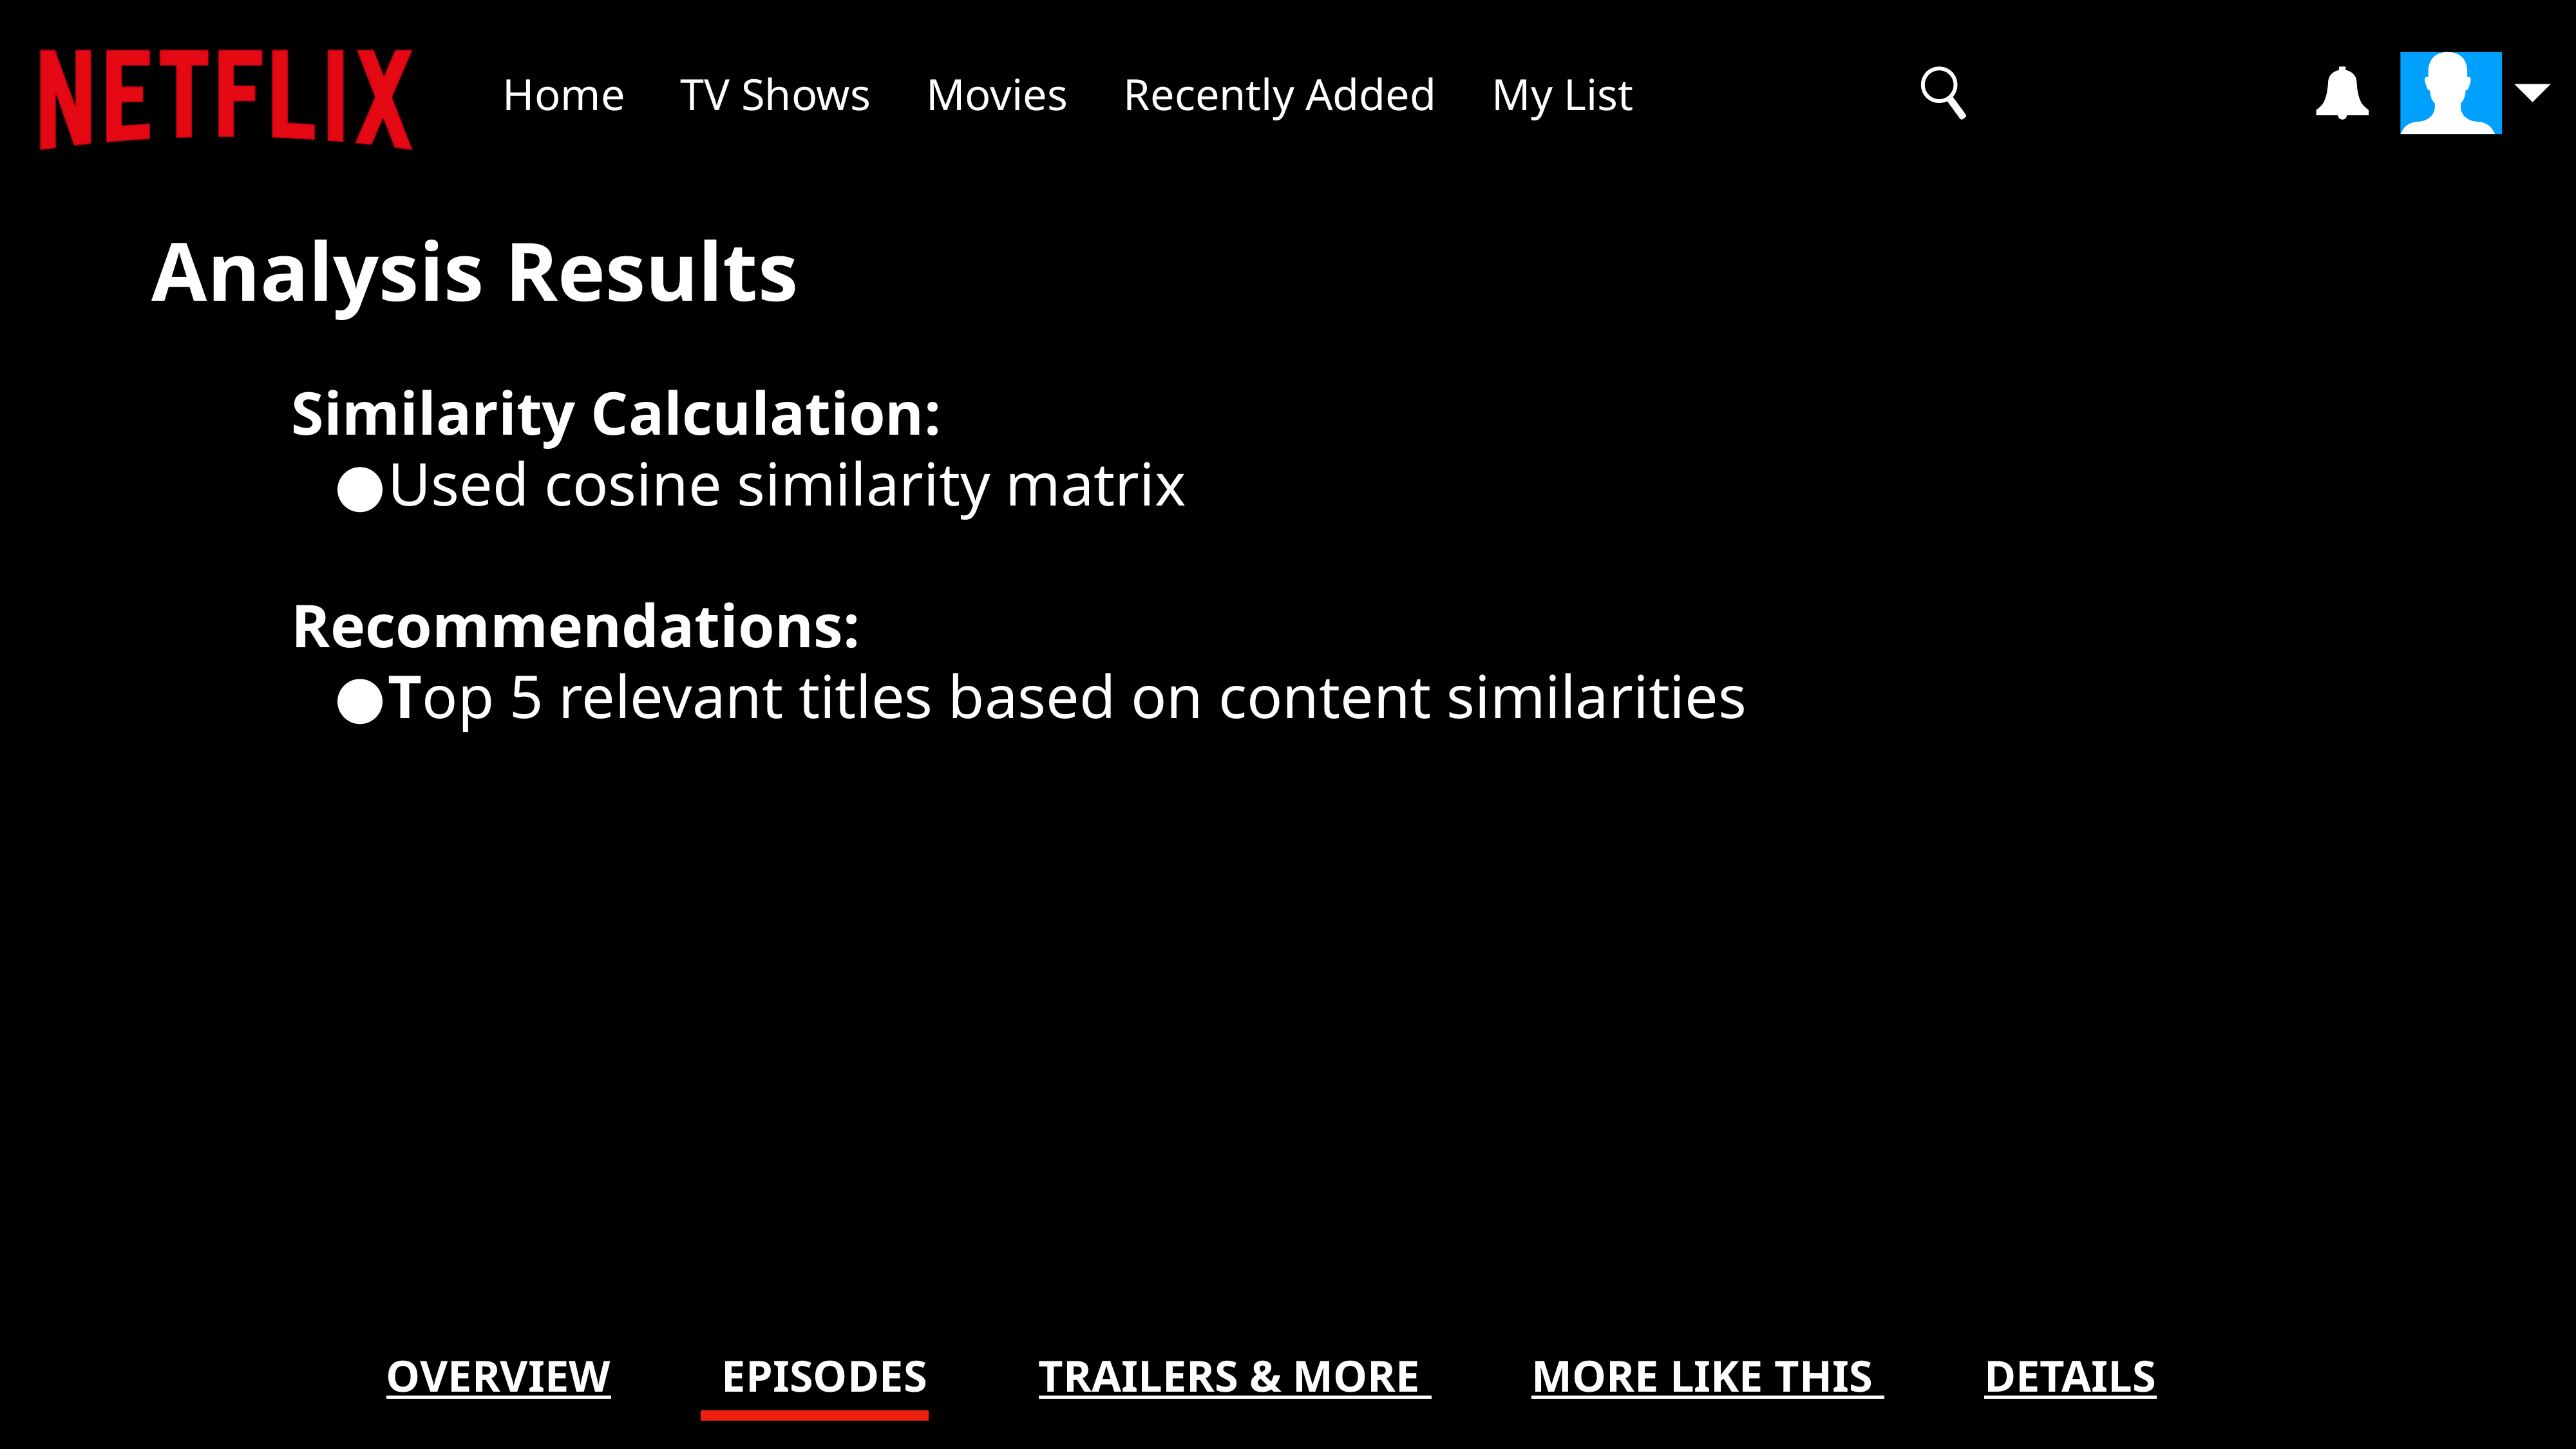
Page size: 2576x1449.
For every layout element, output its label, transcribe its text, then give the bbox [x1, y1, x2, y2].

text_box Similarity Calculation: Used cosine similarity matrix Recommendations: Top 5 relevant titles based on content similarities [281, 366, 2337, 1244]
text_box OVERVIEW EPISODES TRAILERS & MORE MORE LIKE THIS DETAILS [202, 1345, 2374, 1412]
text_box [2400, 52, 2503, 135]
text_box Analysis Results [142, 211, 2037, 409]
text_box [1920, 66, 1967, 120]
text_box Home TV Shows Movies Recently Added My List [495, 61, 1667, 126]
picture [0, 18, 455, 168]
text_box [0, 0, 2576, 164]
text_box [2316, 66, 2369, 120]
text_box [2514, 84, 2551, 102]
